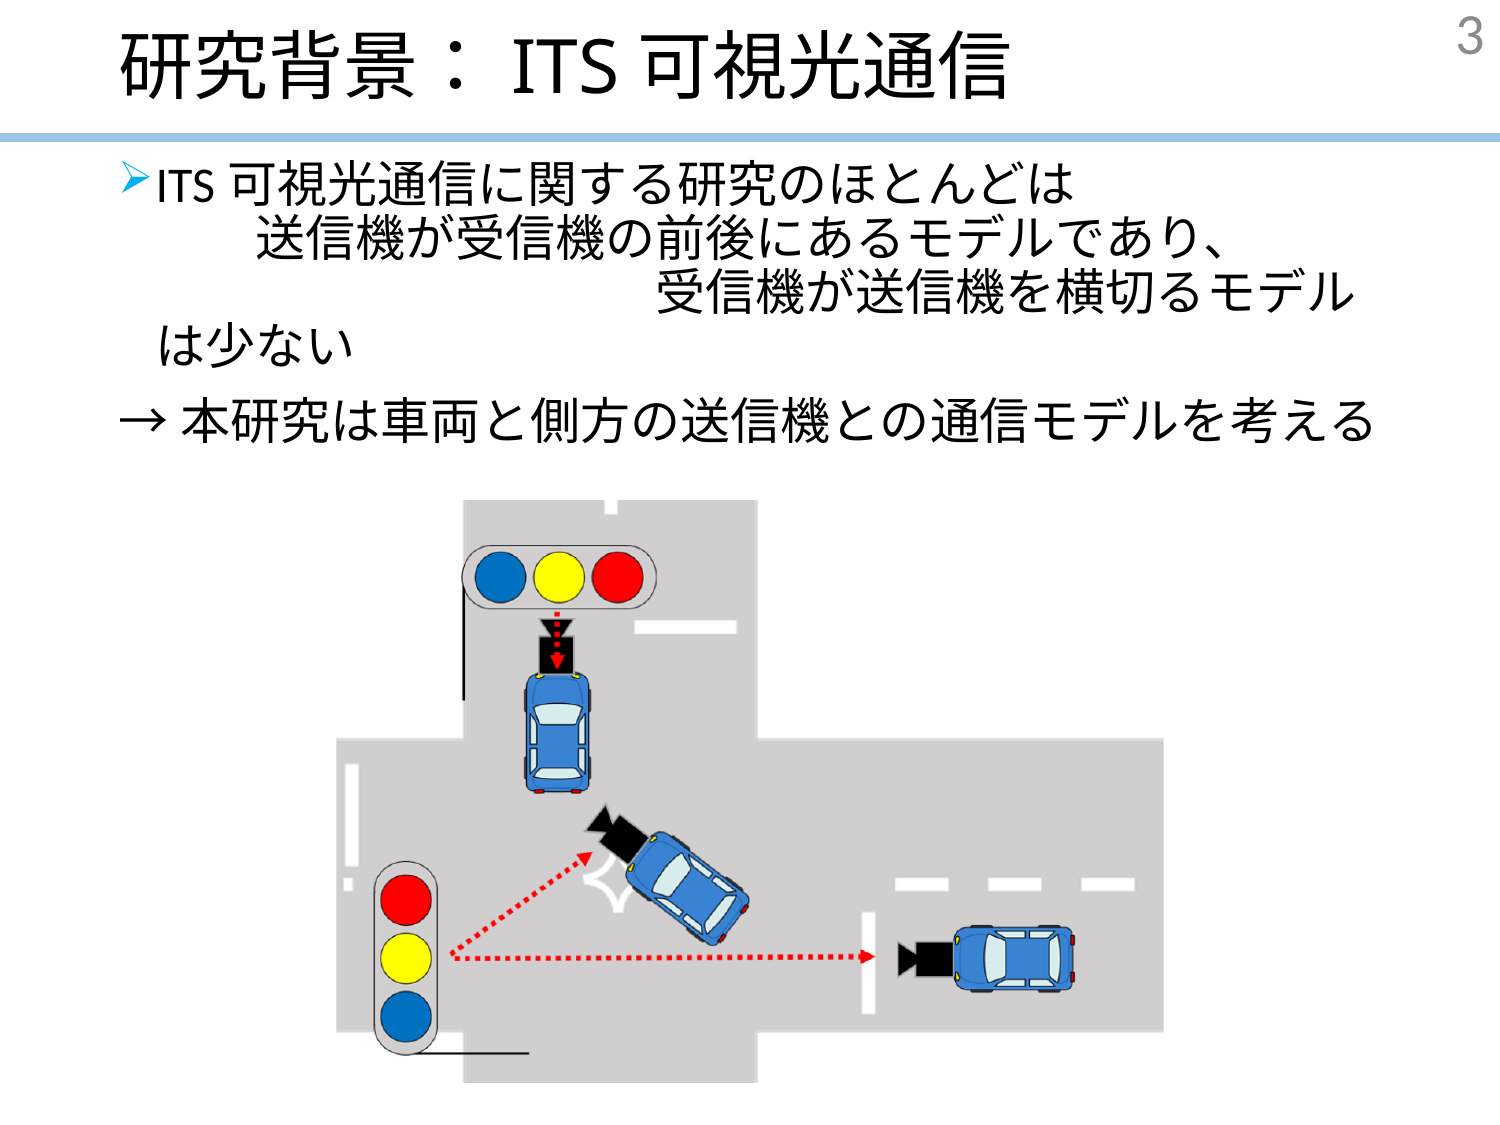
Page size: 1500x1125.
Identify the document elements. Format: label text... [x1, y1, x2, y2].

title 研究背景：ITS可視光通信 [103, 0, 1397, 138]
picture [336, 378, 1163, 1125]
slide_number 3 [1162, 1, 1500, 62]
list ITS可視光通信に関する研究のほとんどは 送信機が受信機の前後にあるモデルであり、 受信機が送信機を横切るモデルは少ない →本研究は車両と側方の送信機との通信モデルを考える [103, 151, 1397, 1014]
